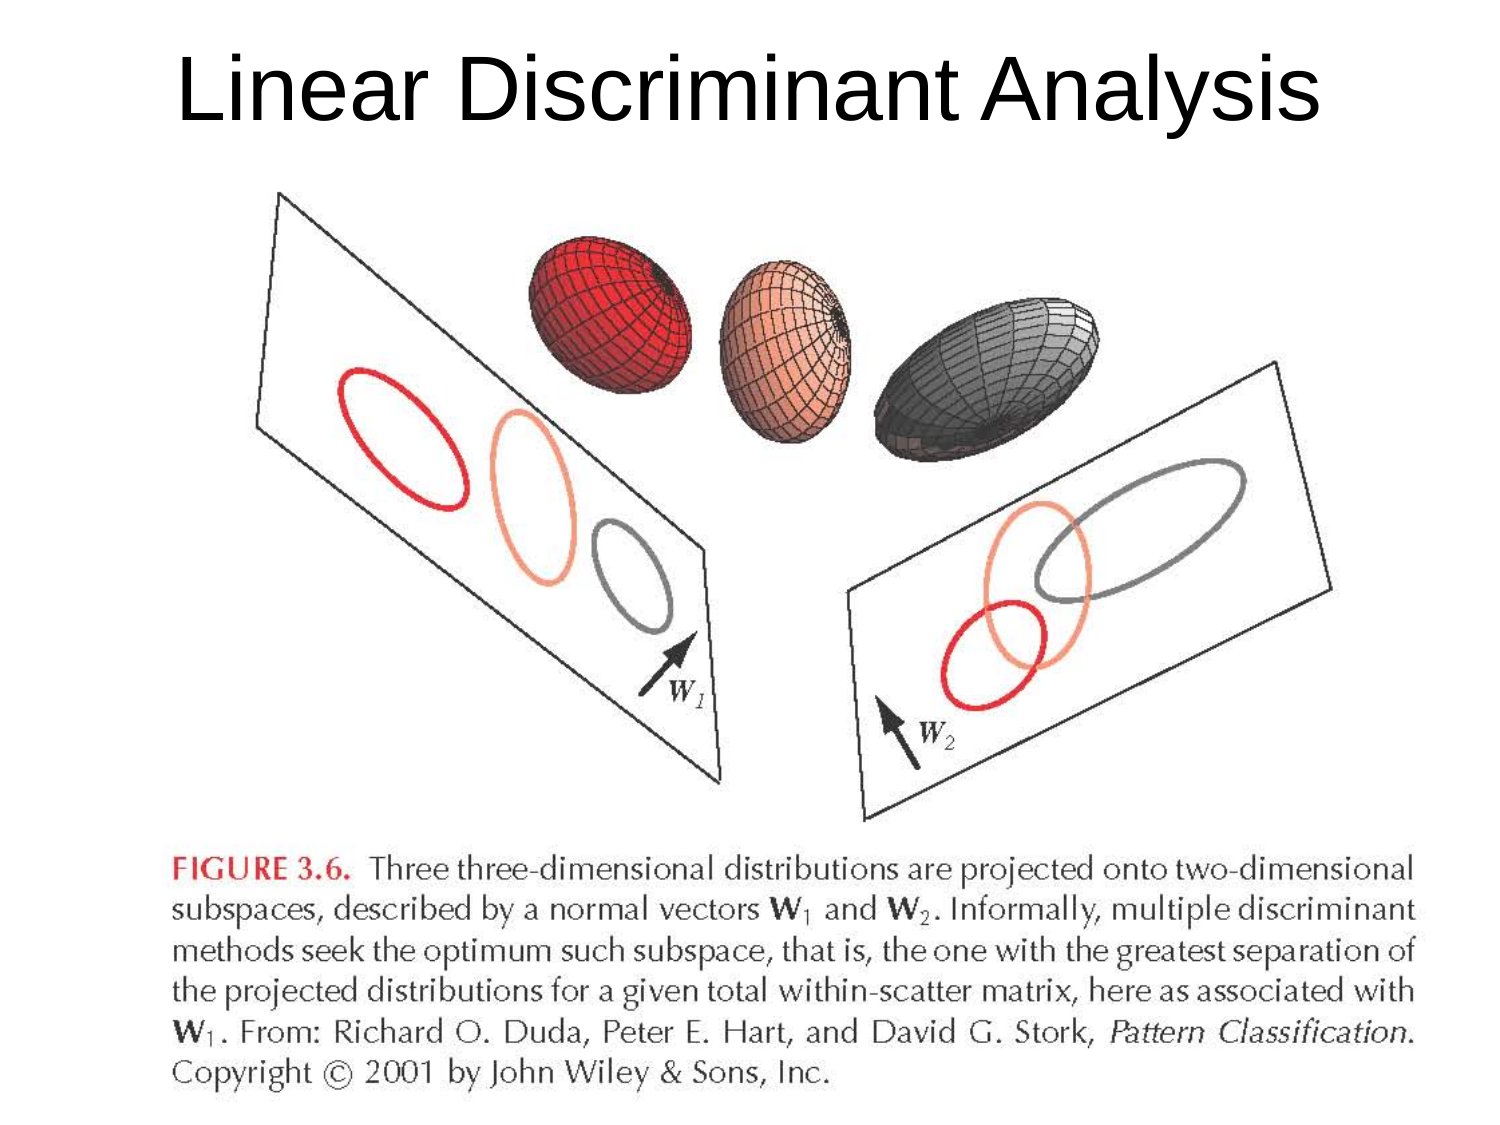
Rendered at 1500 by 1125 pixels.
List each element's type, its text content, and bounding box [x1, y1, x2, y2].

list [123, 156, 1442, 1125]
title Linear Discriminant Analysis (LDA) [75, 45, 1425, 233]
